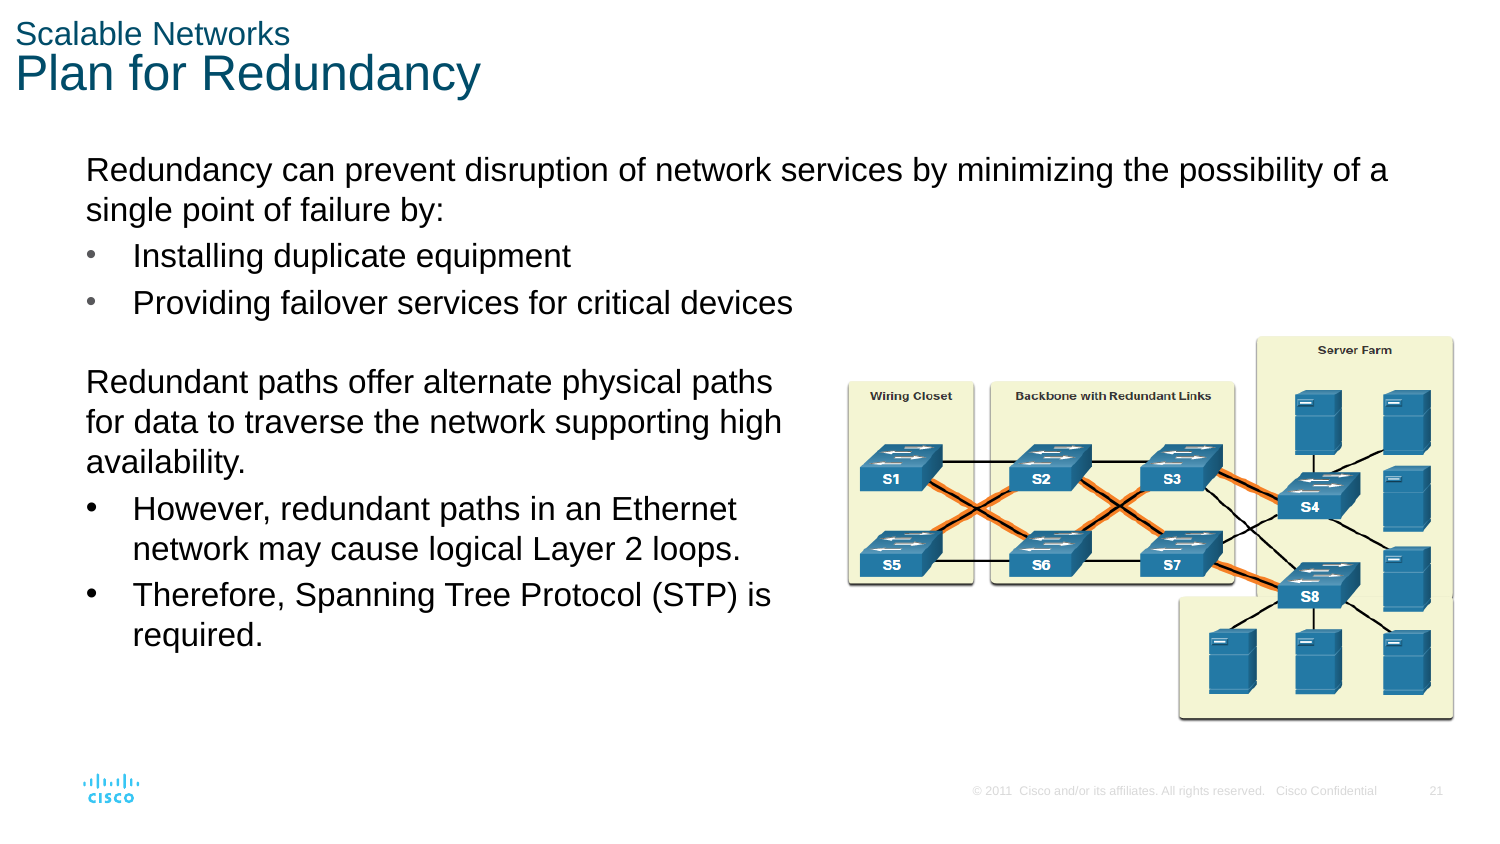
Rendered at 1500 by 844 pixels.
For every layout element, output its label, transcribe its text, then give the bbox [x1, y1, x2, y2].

title Scalable Networks Plan for Redundancy [0, 0, 1369, 121]
list Redundancy can prevent disruption of network services by minimizing the possibility of a single point of failure by: Installing duplicate equipment Providing failover services for critical devices [70, 140, 1465, 333]
picture [836, 325, 1465, 731]
text_box Redundant paths offer alternate physical paths for data to traverse the network supporting high availability. However, redundant paths in an Ethernet network may cause logical Layer 2 loops. Therefore, Spanning Tree Protocol (STP) is required. [70, 353, 802, 704]
